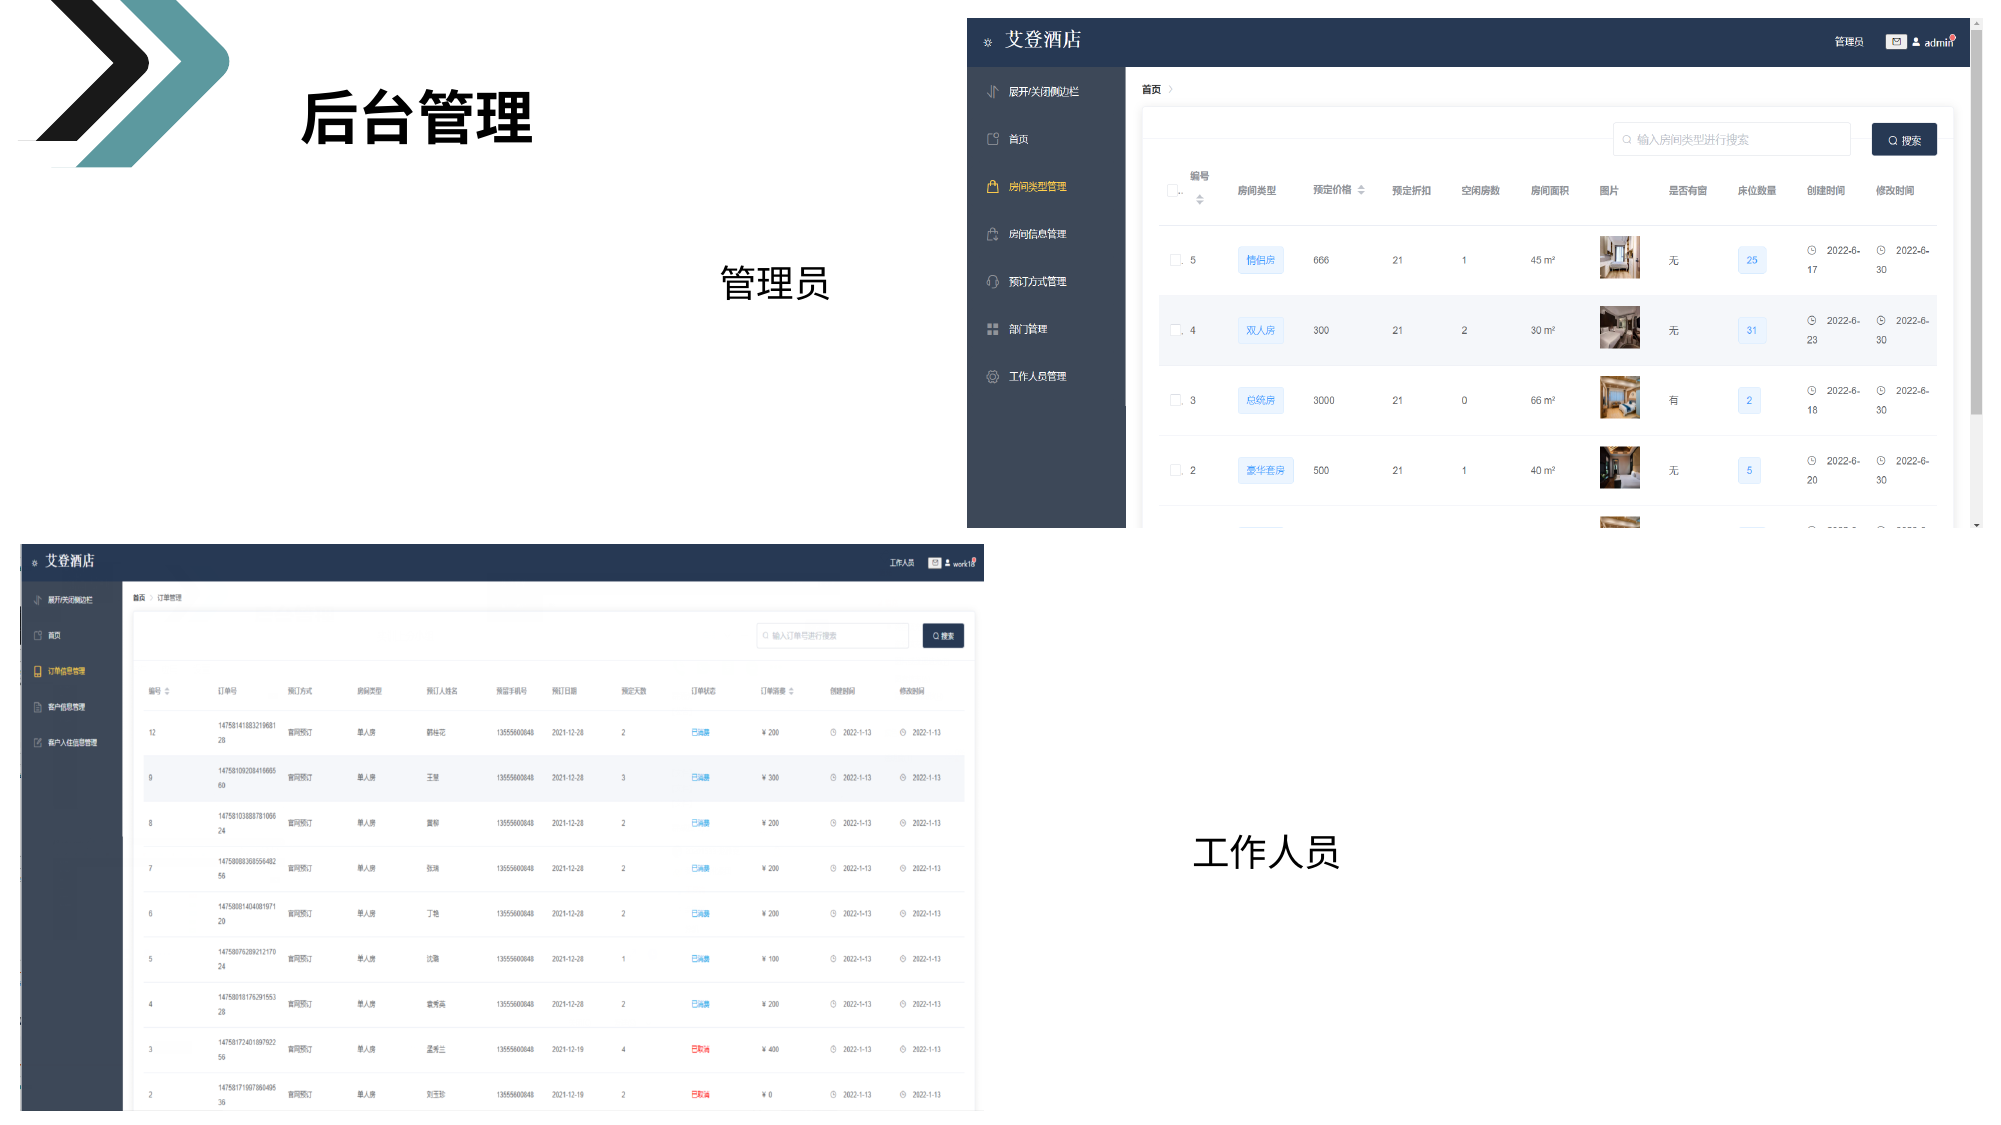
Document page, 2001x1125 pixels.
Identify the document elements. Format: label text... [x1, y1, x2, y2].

text_box [17, 0, 151, 142]
text_box 管理员 [704, 252, 847, 313]
picture [20, 544, 984, 1111]
text_box [51, 0, 231, 169]
picture [967, 18, 1983, 528]
text_box 工作人员 [1177, 821, 1358, 882]
text_box 后台管理 [285, 73, 549, 159]
